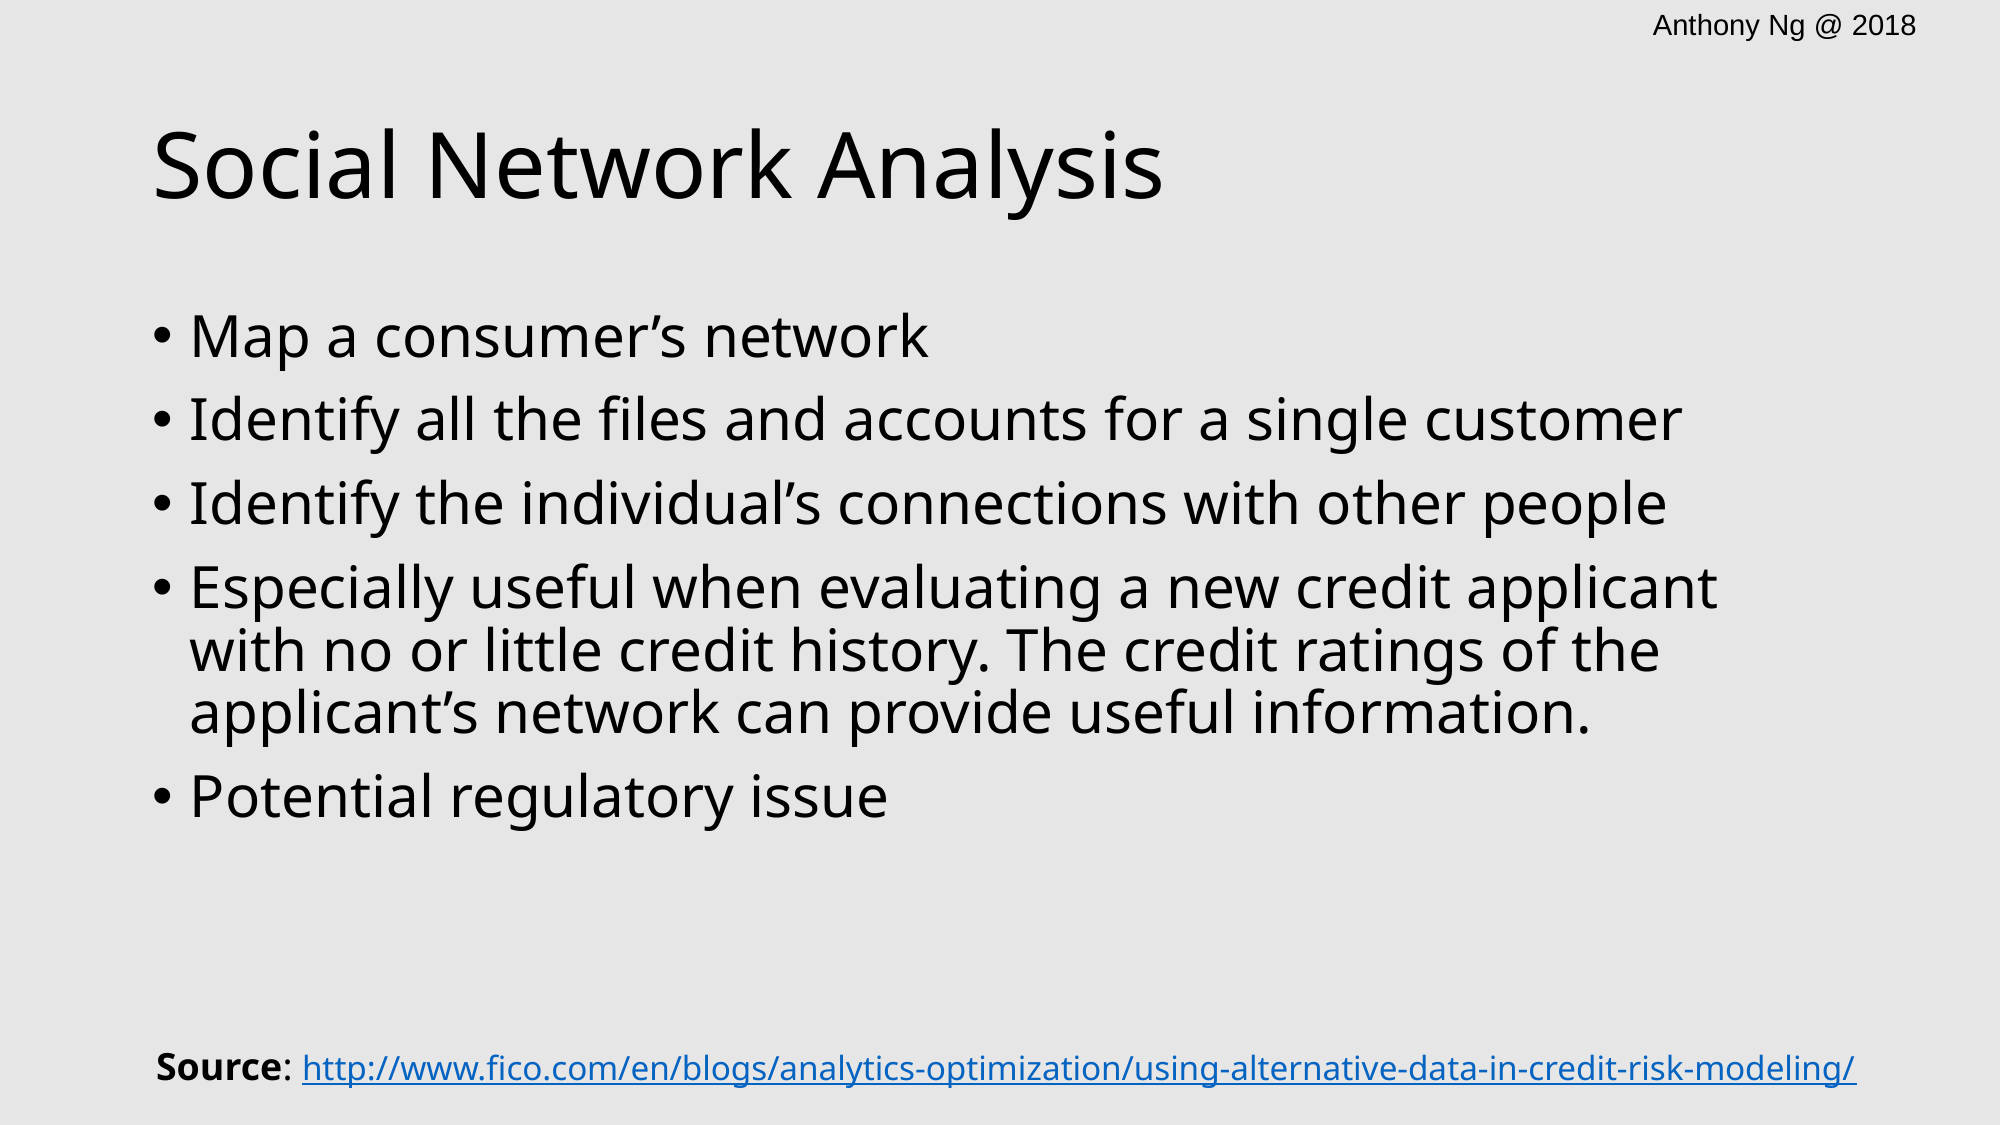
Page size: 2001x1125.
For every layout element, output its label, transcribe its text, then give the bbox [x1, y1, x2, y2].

text_box Source: http://www.fico.com/en/blogs/analytics-optimization/using-alternative-data-in-credit-risk-modeling/ [141, 1035, 1882, 1096]
title Social Network Analysis [137, 59, 1863, 278]
list Map a consumer’s network Identify all the files and accounts for a single customer Identify the individual’s connections with other people Especially useful when evaluating a new credit applicant with no or little credit history. The credit ratings of the applicant’s network can provide useful information. Potential regulatory issue [137, 299, 1863, 1014]
